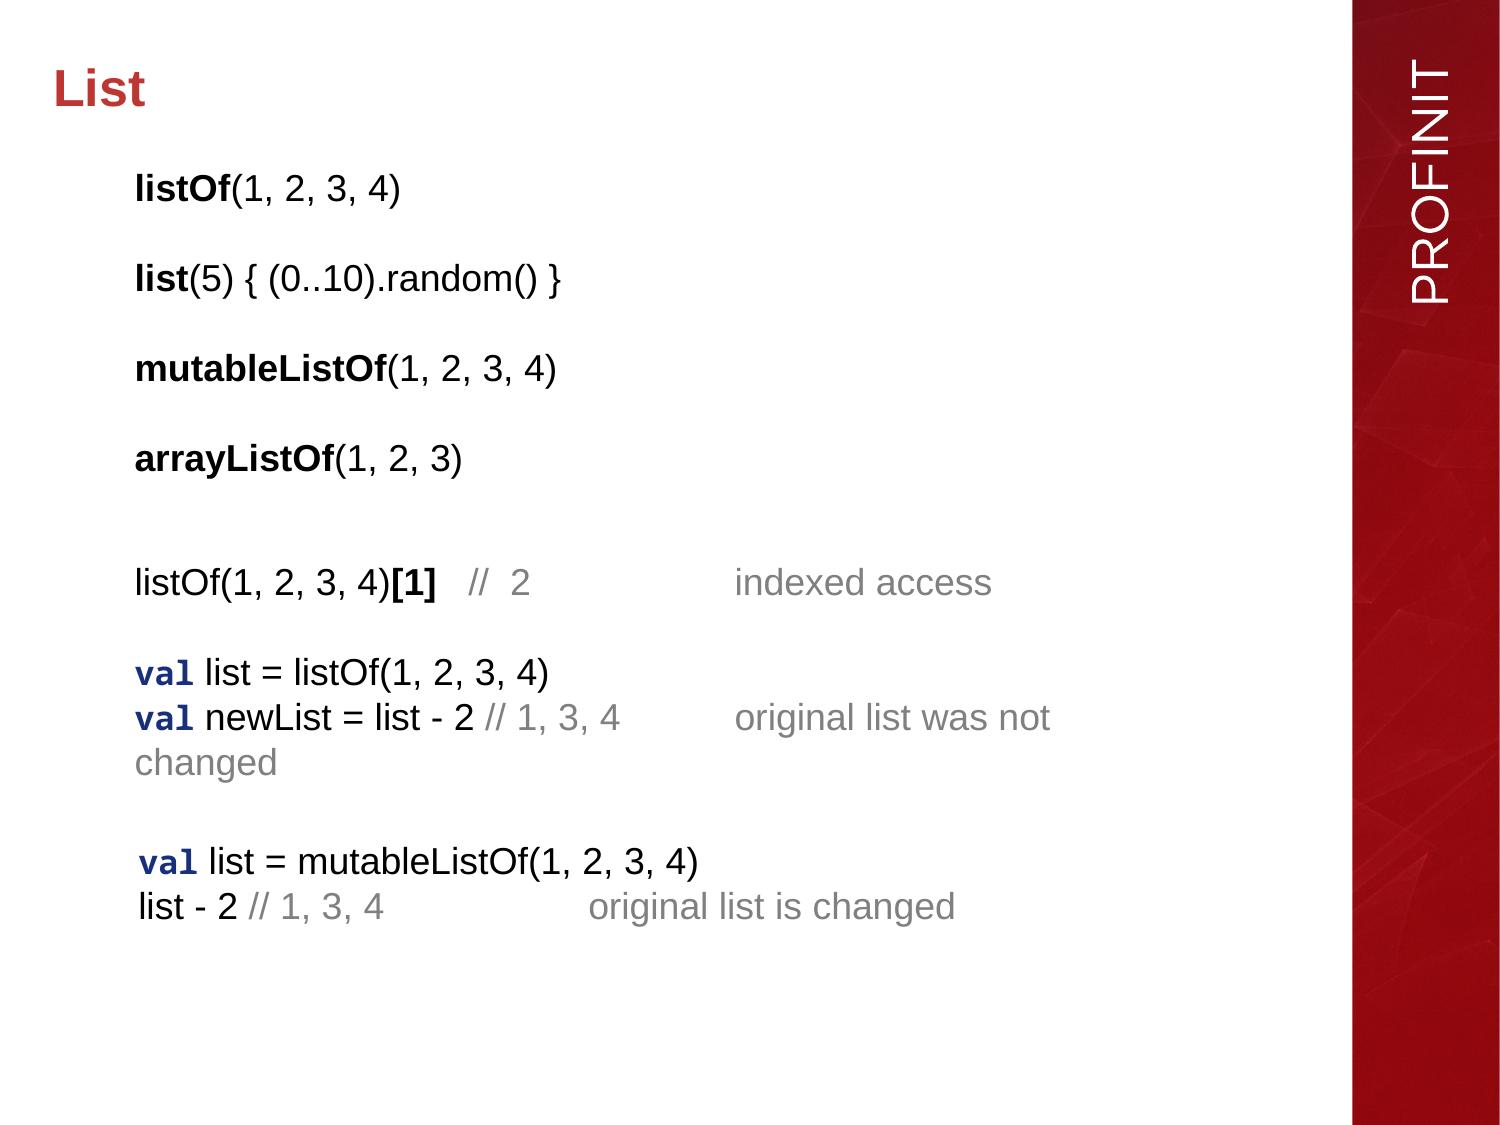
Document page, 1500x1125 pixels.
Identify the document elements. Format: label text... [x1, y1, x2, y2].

text_box List [53, 54, 1293, 173]
text_box listOf(1, 2, 3, 4)[1] // 2 indexed access val list = listOf(1, 2, 3, 4) val newList = list - 2 // 1, 3, 4 original list was not changed [119, 563, 1202, 779]
text_box listOf(1, 2, 3, 4) list(5) { (0..10).random() } mutableListOf(1, 2, 3, 4) arrayListOf(1, 2, 3) [119, 149, 1202, 493]
picture [1352, 0, 1500, 1125]
text_box val list = mutableListOf(1, 2, 3, 4) list - 2 // 1, 3, 4 original list is changed [123, 824, 1206, 940]
